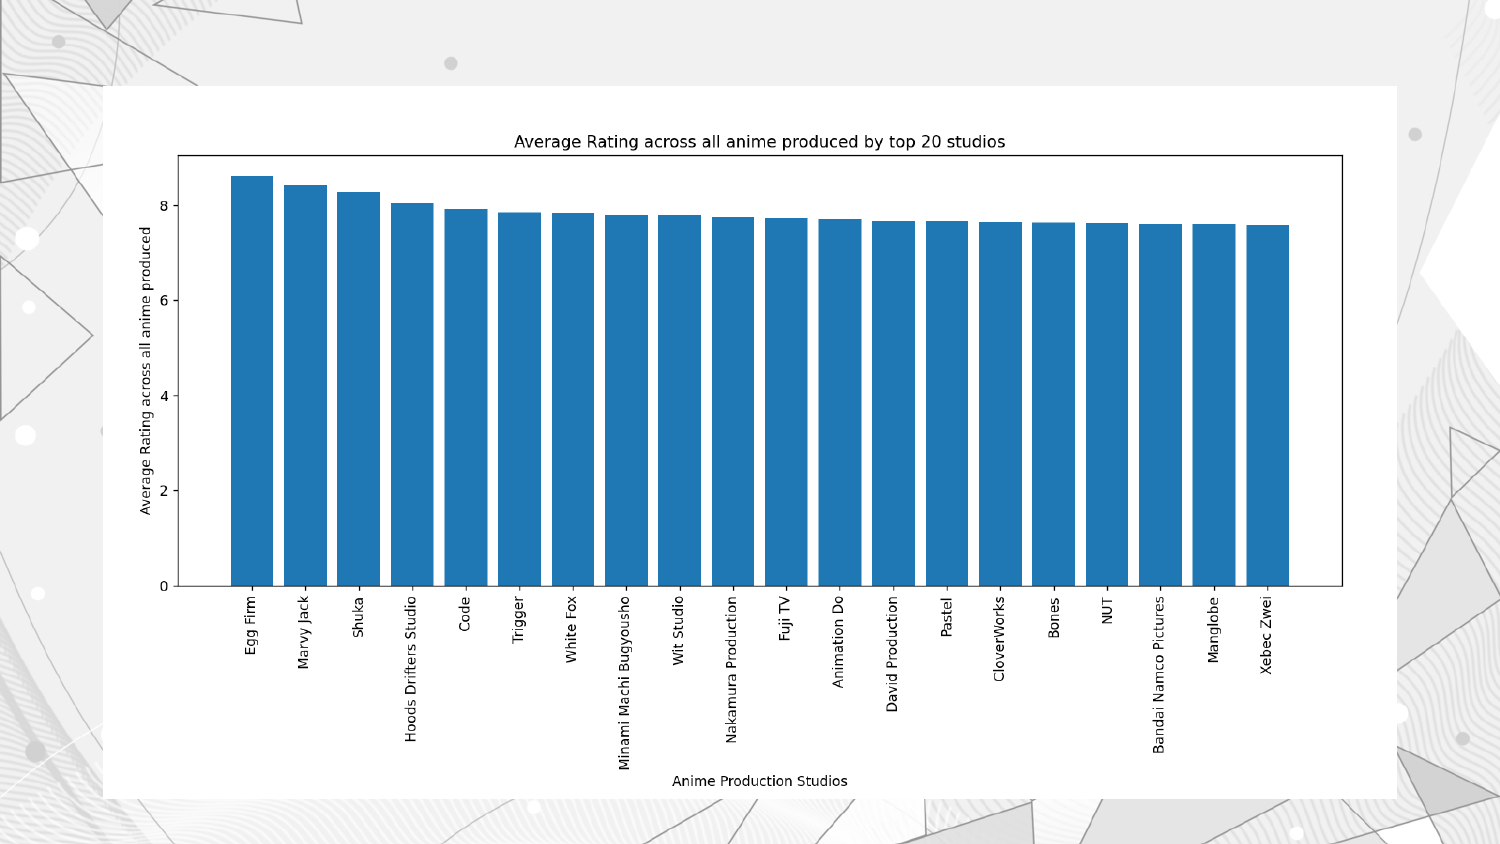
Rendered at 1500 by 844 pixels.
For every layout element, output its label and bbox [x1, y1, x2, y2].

picture [0, 0, 1500, 844]
list [102, 85, 1398, 799]
